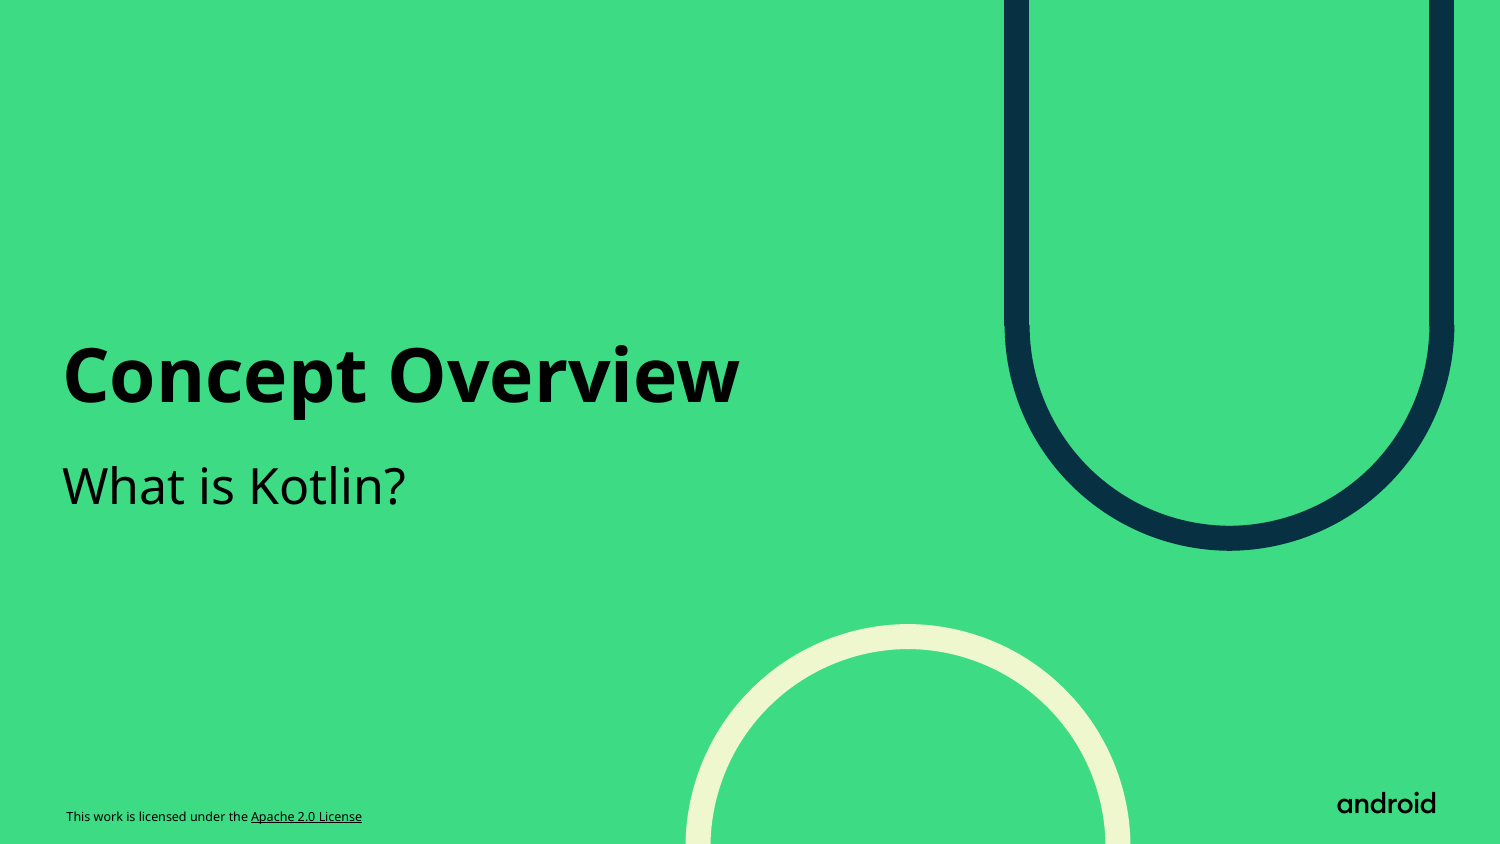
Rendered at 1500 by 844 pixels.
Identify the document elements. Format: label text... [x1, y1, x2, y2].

title Concept Overview [47, 312, 808, 439]
picture [1334, 788, 1438, 817]
subtitle What is Kotlin? [47, 439, 808, 532]
